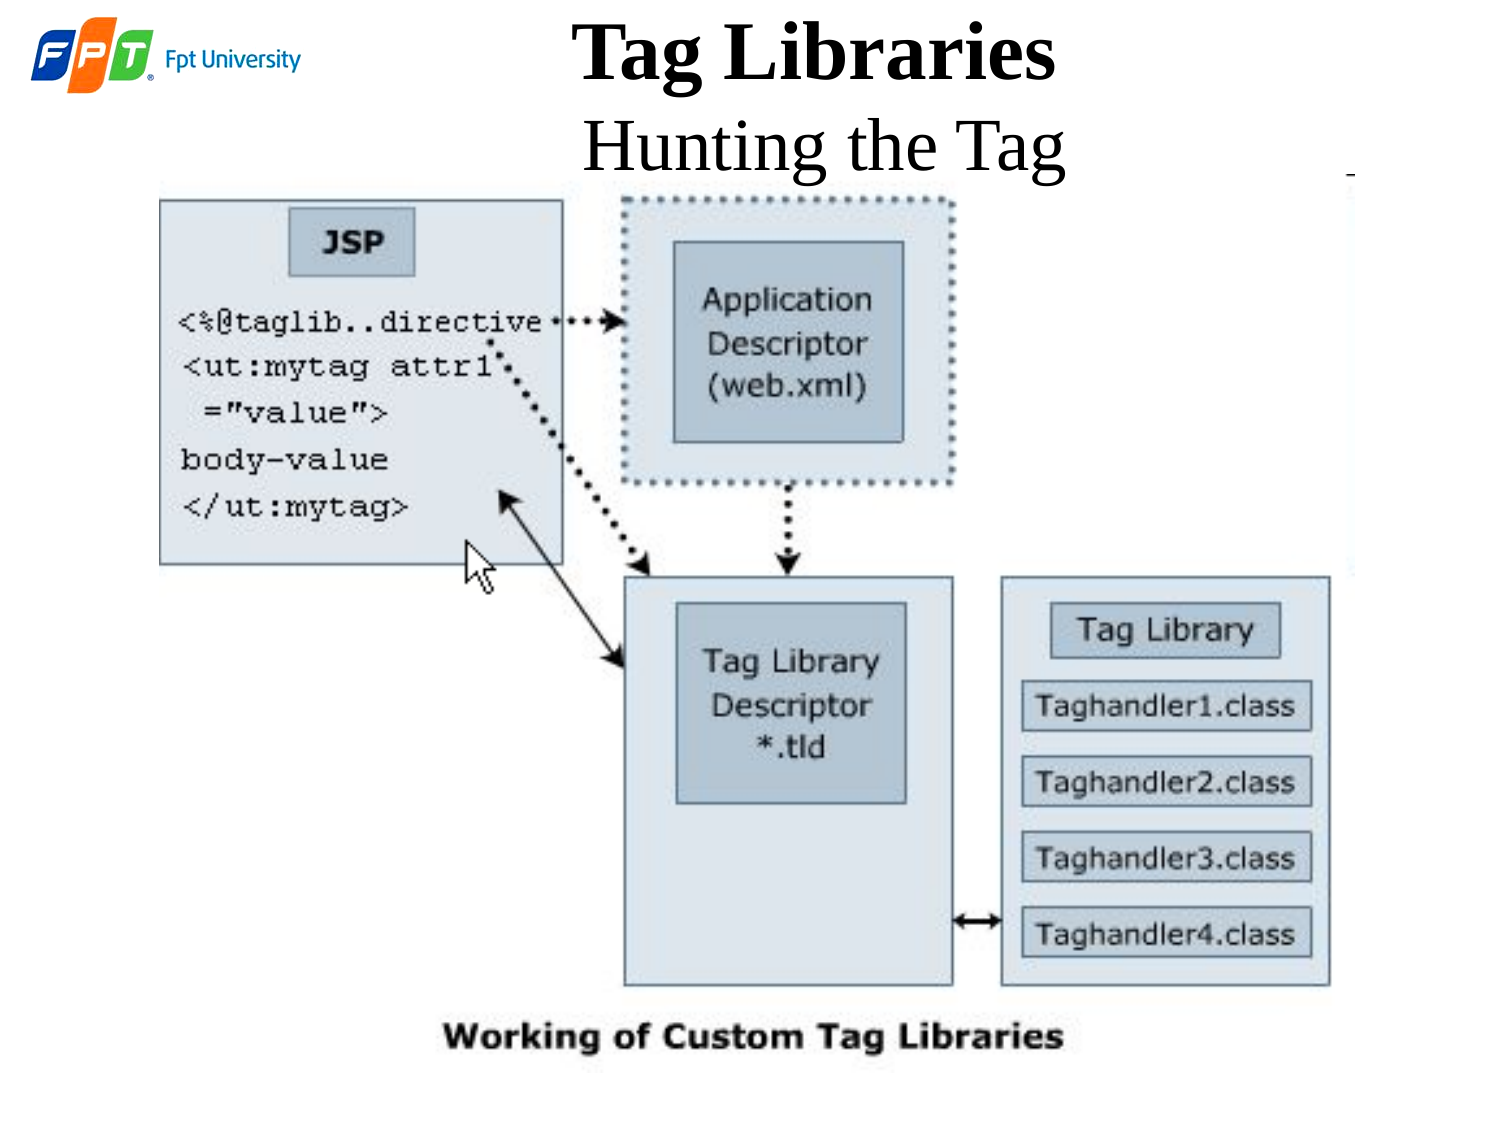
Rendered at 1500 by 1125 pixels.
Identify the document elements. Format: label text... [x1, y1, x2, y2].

picture [0, 0, 150, 122]
title Tag Libraries Hunting the Tag [150, 0, 1500, 182]
picture [159, 173, 1355, 1074]
